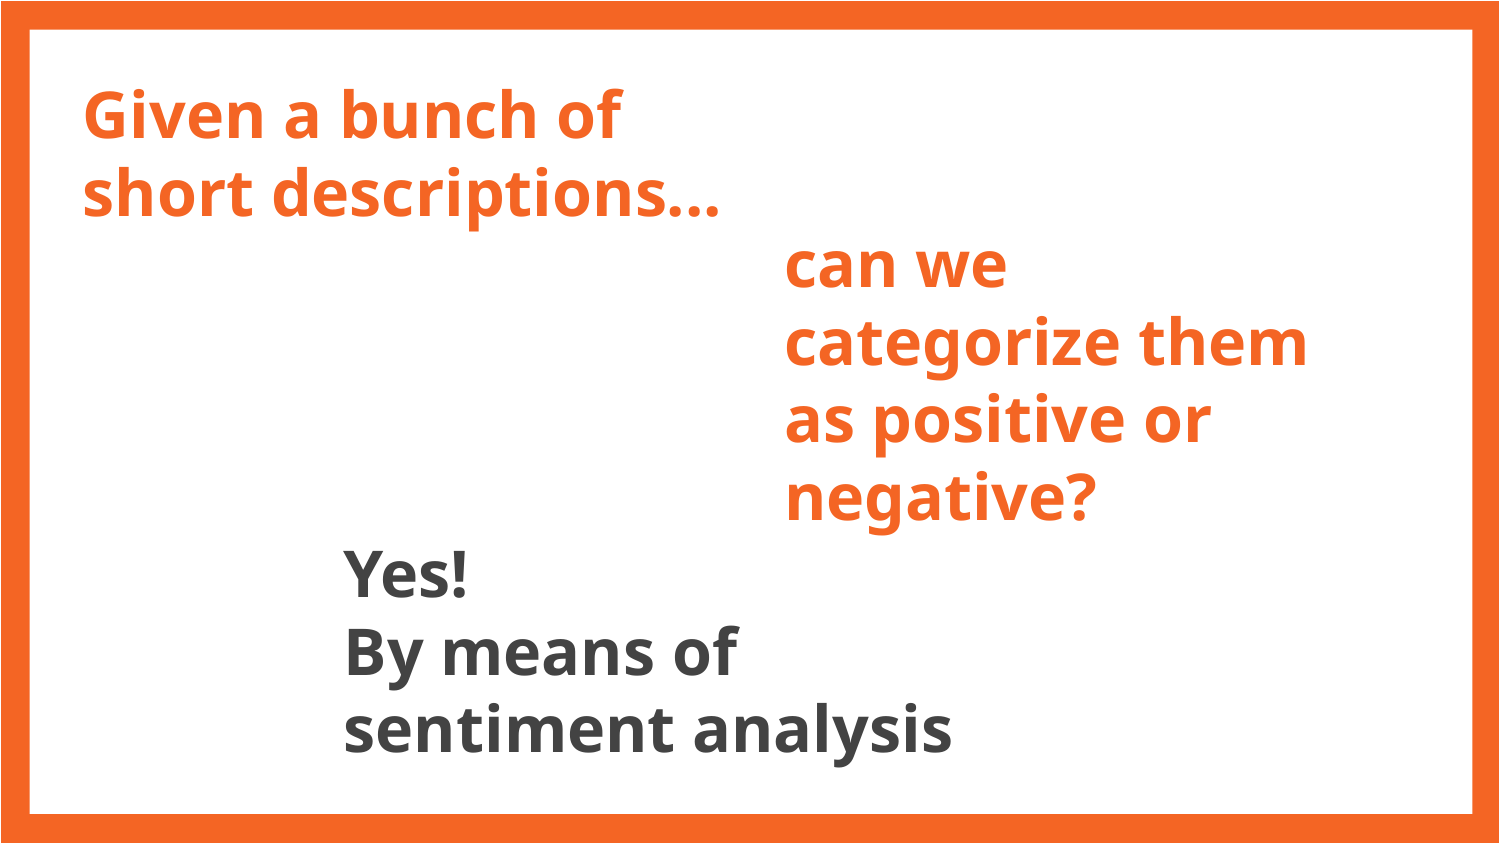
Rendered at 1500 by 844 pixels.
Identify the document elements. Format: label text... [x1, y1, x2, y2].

title Yes! By means of sentiment analysis [328, 532, 988, 781]
text_box Given a bunch of short descriptions... [67, 58, 770, 399]
title can we categorize them as positive or negative? [769, 216, 1360, 549]
